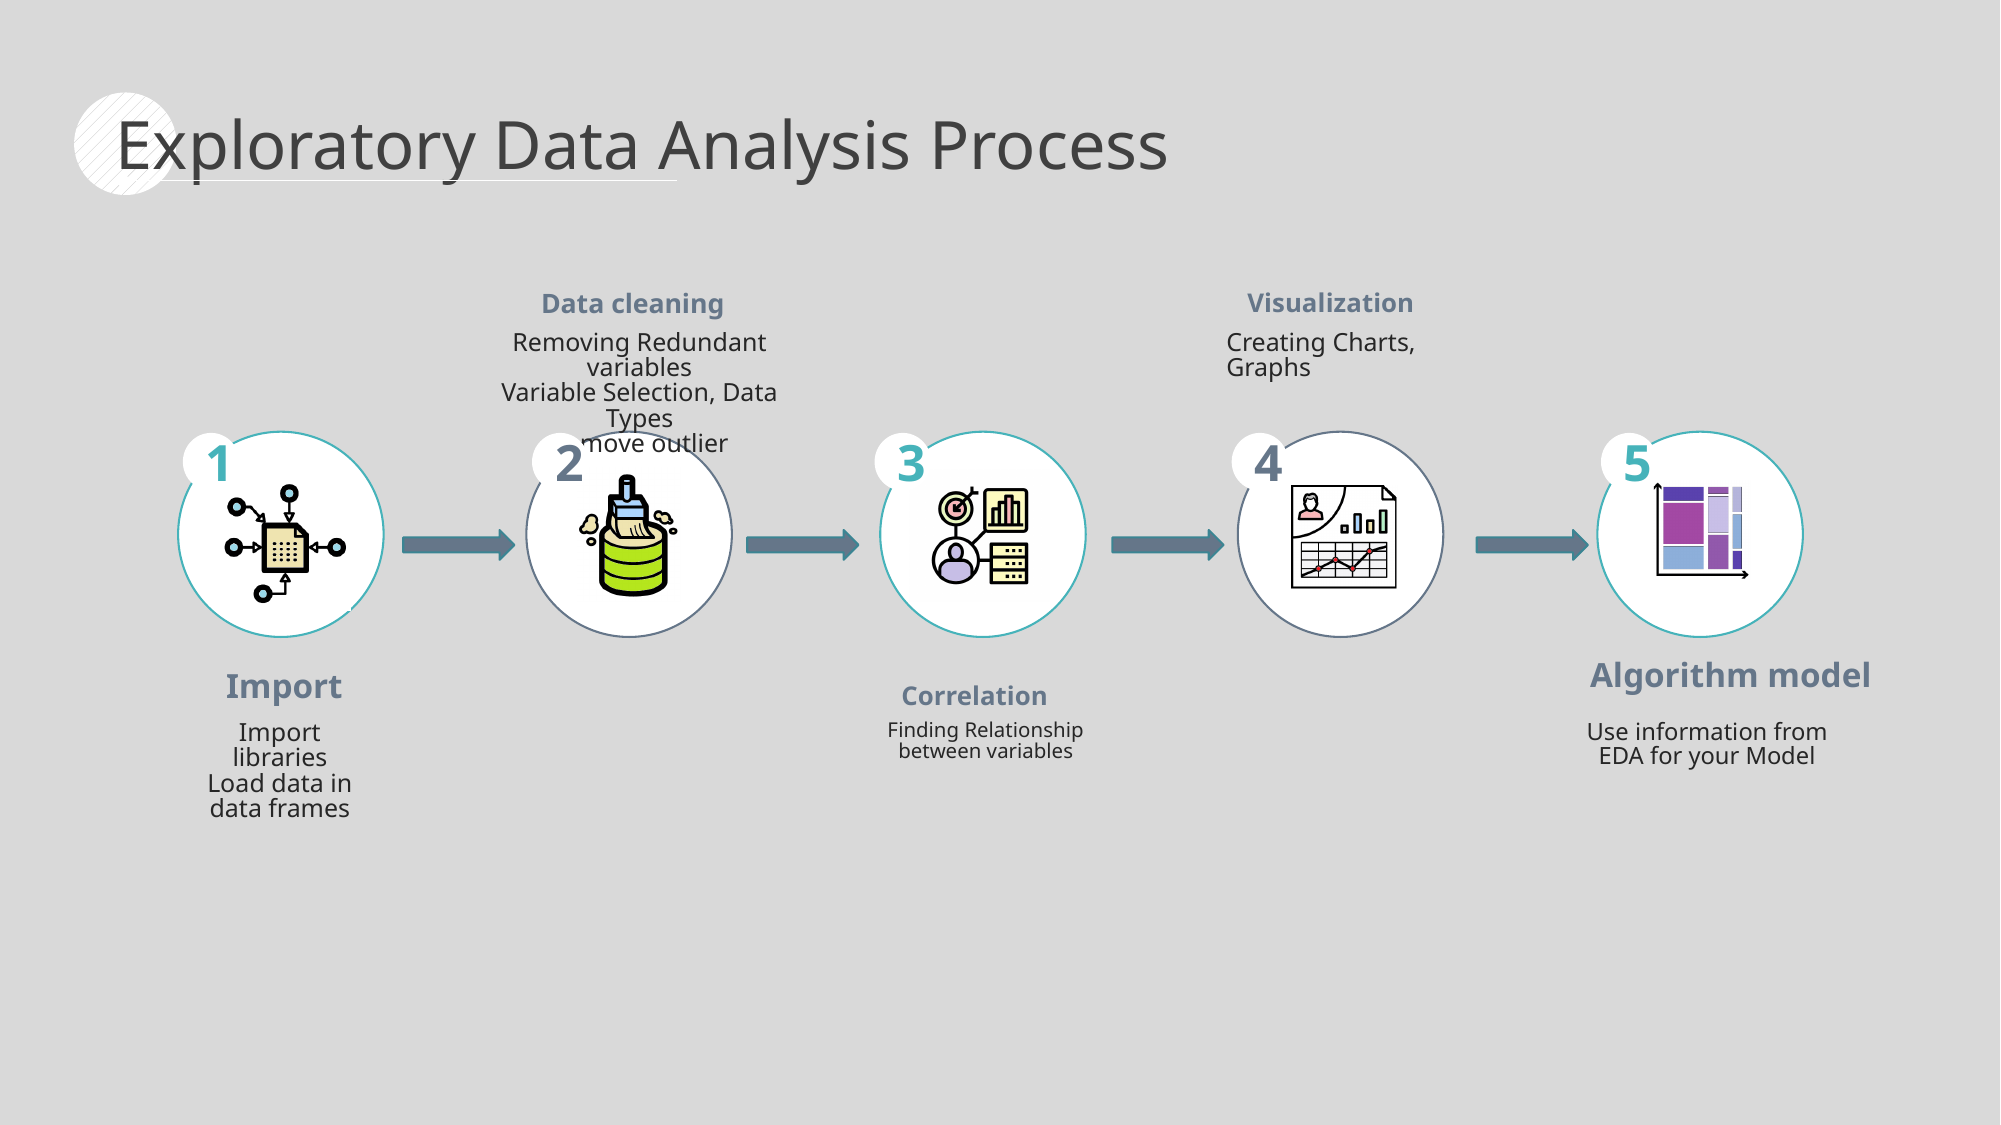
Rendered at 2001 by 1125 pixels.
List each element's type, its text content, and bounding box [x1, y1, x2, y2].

text_box [1596, 430, 1804, 639]
text_box [746, 529, 860, 561]
text_box Import libraries Load data in data frames [159, 713, 386, 838]
text_box Creating Charts, Graphs [1196, 323, 1485, 379]
text_box [177, 430, 385, 639]
text_box 4 [1230, 431, 1290, 492]
text_box Data cleaning [514, 284, 744, 323]
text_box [73, 92, 1900, 196]
text_box Visualization [1220, 283, 1444, 323]
text_box Use information from EDA for your Model [1551, 713, 1850, 798]
picture [220, 480, 351, 611]
picture [577, 466, 681, 602]
text_box Algorithm model [1560, 653, 1900, 718]
text_box [402, 529, 516, 561]
text_box Correlation [886, 653, 1080, 713]
text_box [879, 430, 1087, 639]
text_box [1475, 529, 1589, 561]
text_box [525, 430, 733, 639]
text_box Finding Relationship between variables [855, 713, 1104, 798]
picture [909, 469, 1050, 602]
text_box Removing Redundant variables Variable Selection, Data Types Remove outlier [451, 323, 813, 400]
text_box [1111, 529, 1225, 561]
text_box Import [211, 653, 551, 718]
text_box 5 [1599, 431, 1659, 492]
picture [1652, 480, 1752, 580]
text_box 2 [530, 431, 590, 492]
text_box 1 [181, 431, 241, 492]
text_box [1236, 430, 1445, 639]
text_box 3 [873, 431, 933, 492]
picture [1291, 485, 1399, 590]
